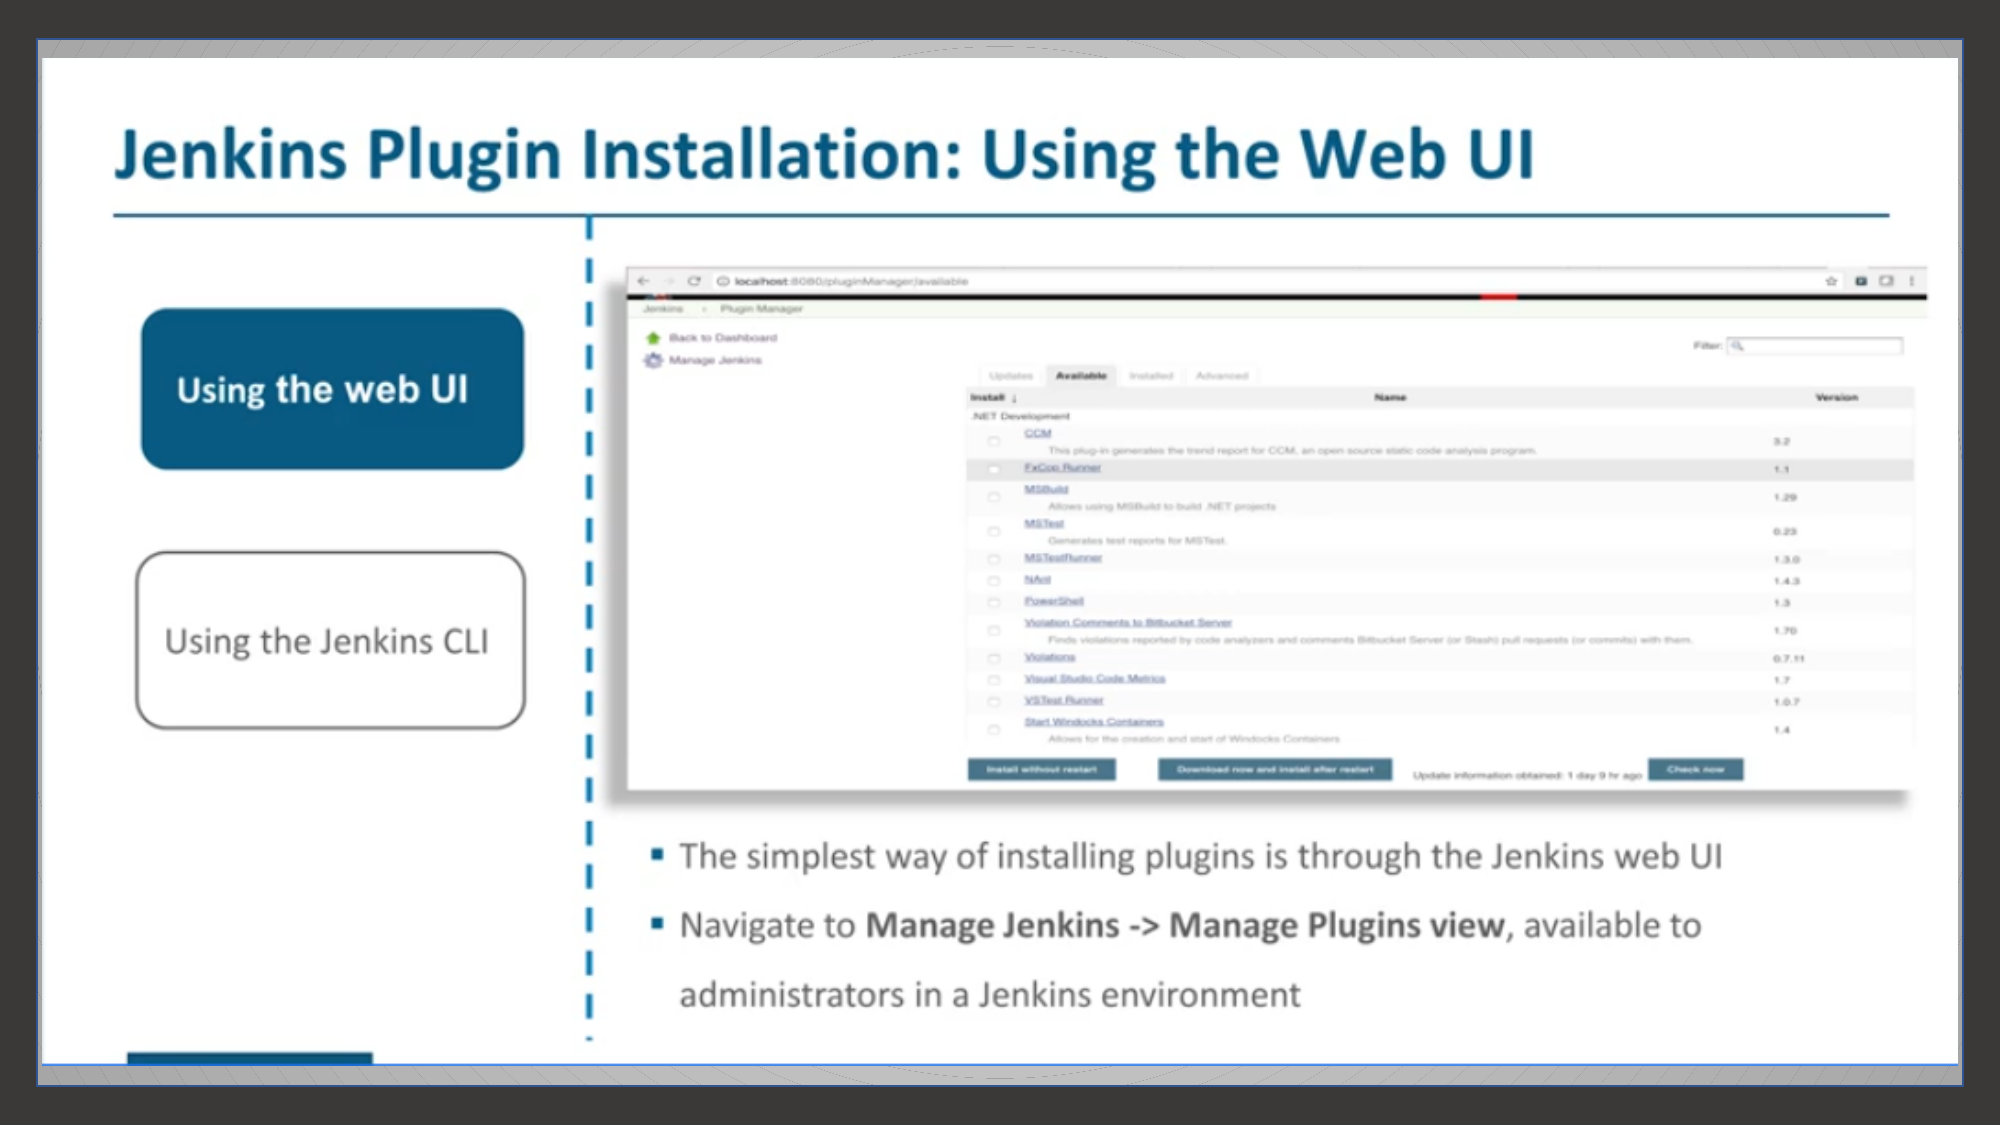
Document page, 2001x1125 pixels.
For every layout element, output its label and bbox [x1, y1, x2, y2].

picture [42, 58, 1958, 1066]
